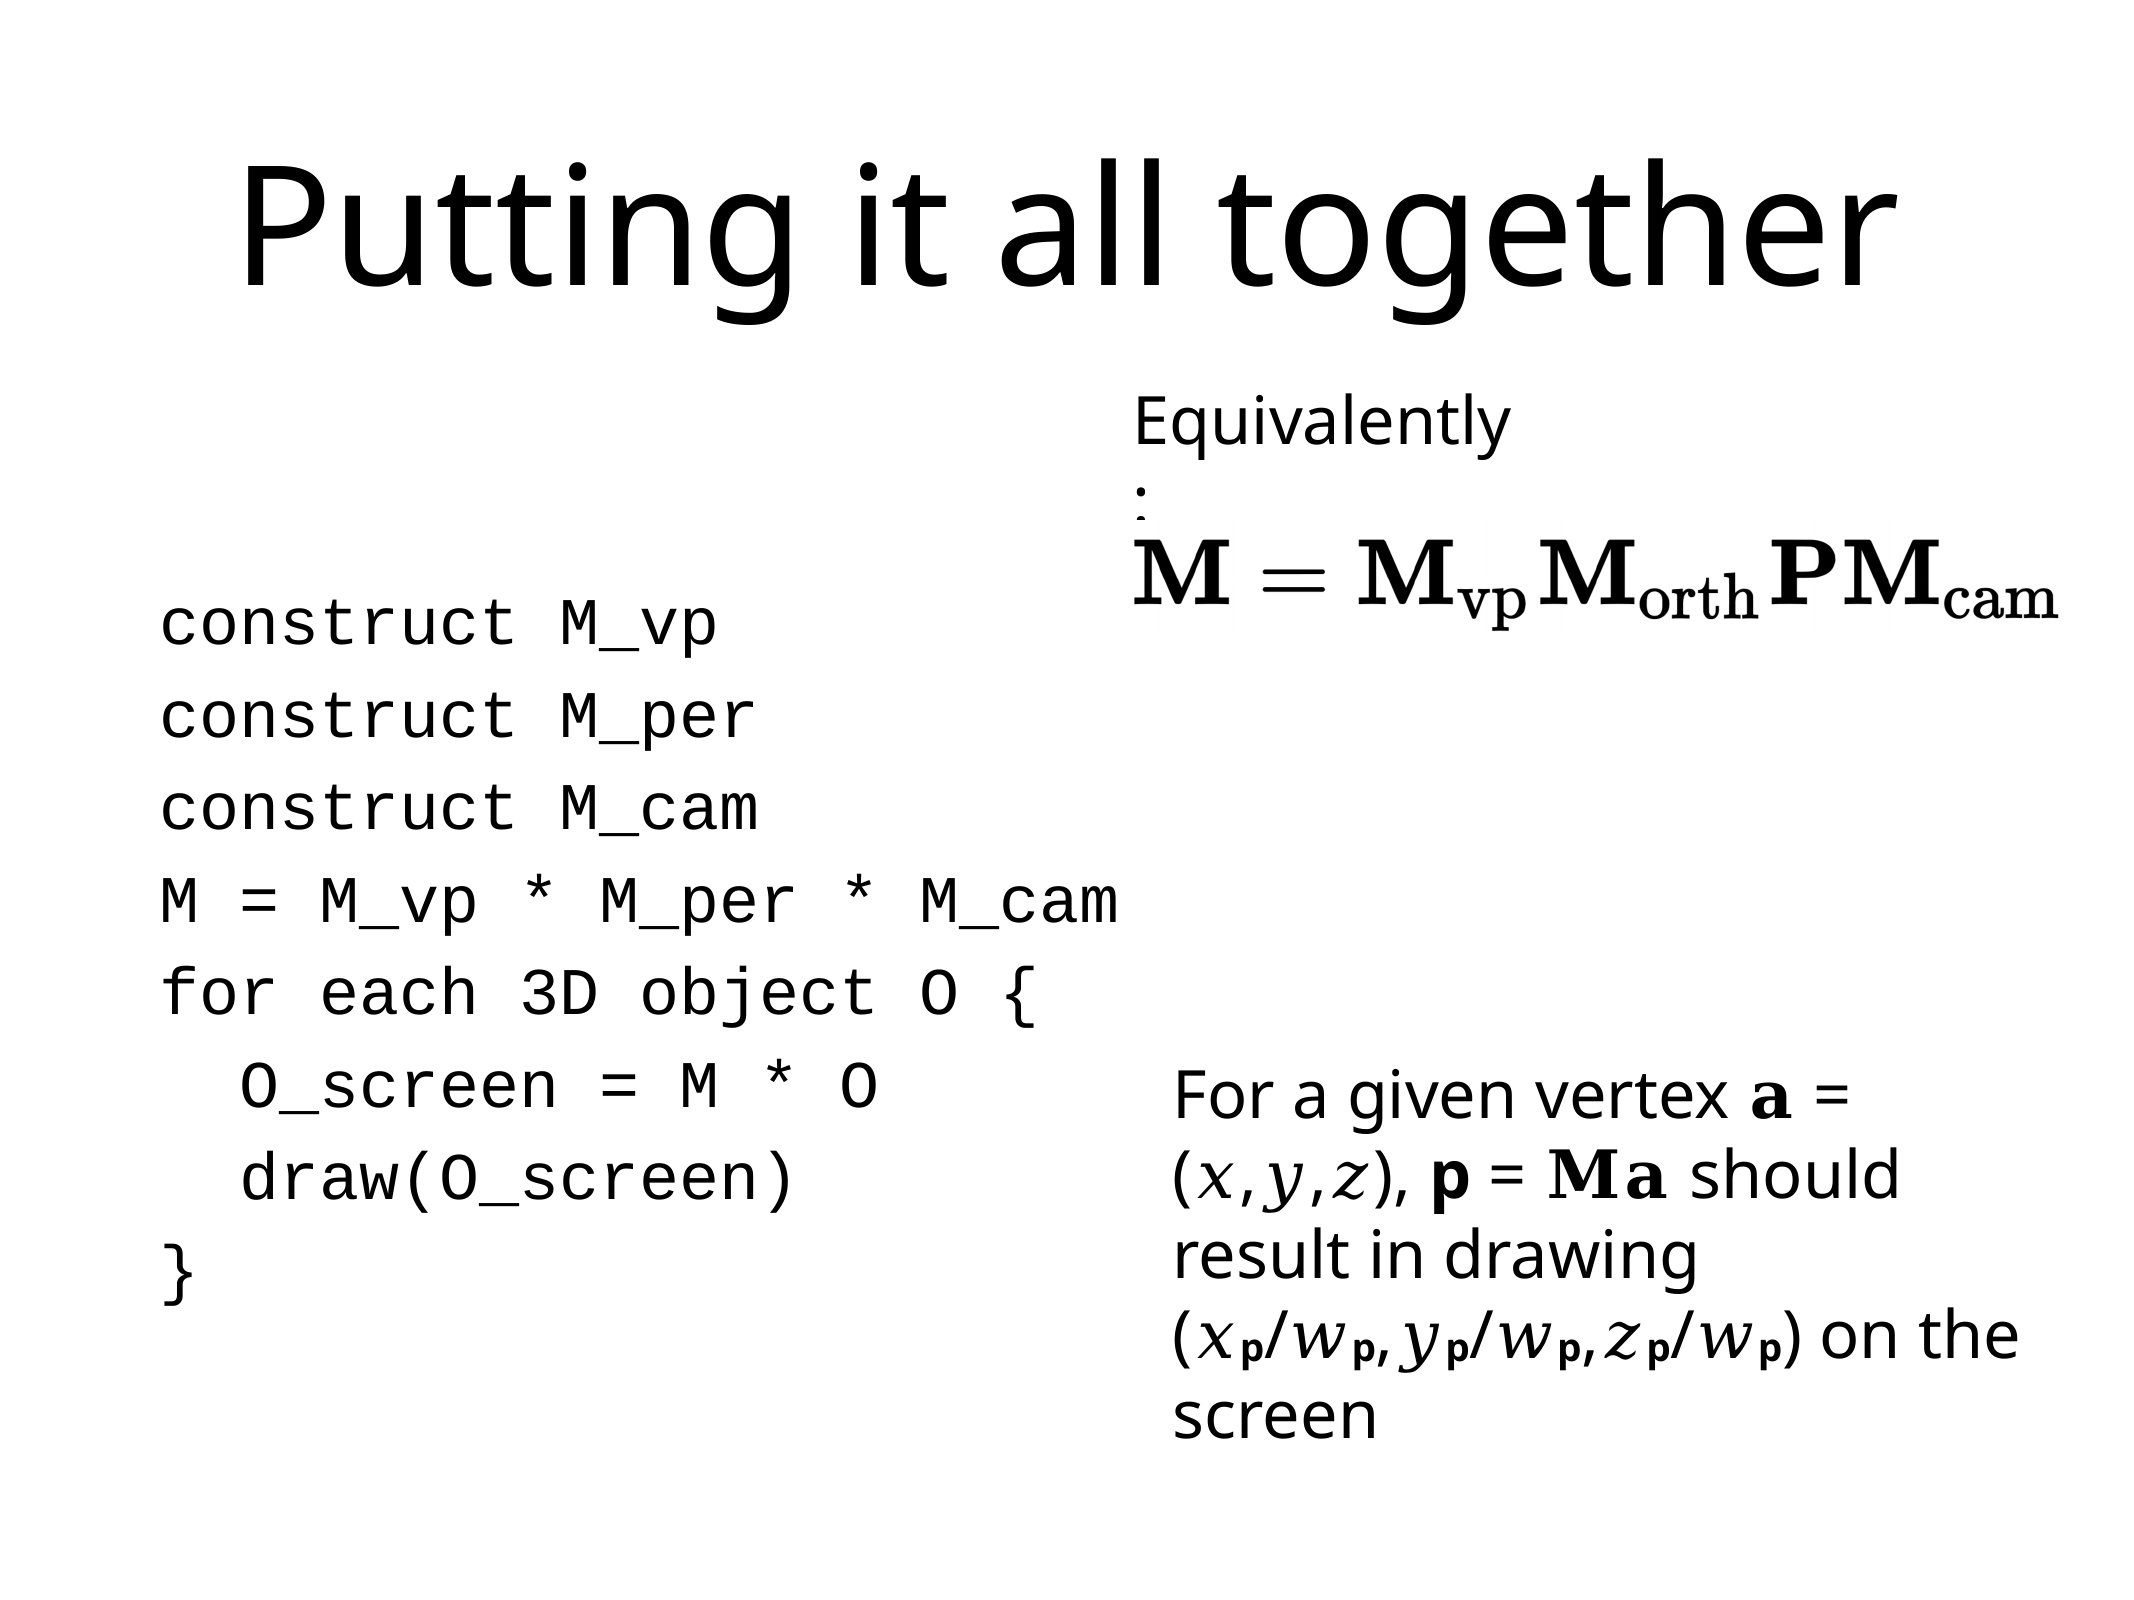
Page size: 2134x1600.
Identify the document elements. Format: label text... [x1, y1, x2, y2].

text_box Equivalently: [1124, 369, 1535, 520]
text_box For a given vertex 𝐚 = (𝑥,𝑦,𝑧), p = 𝐌𝐚 should result in drawing (𝑥p/𝑤p,𝑦p/𝑤p,𝑧p/𝑤p) on the screen [1164, 1043, 2067, 1460]
list construct M_vp construct M_per construct M_cam M = M_vp * M_per * M_cam for each 3D object O { O_screen = M * O draw(O_screen) } [150, 425, 1219, 1458]
title Putting it all together [155, 41, 1978, 397]
picture [1122, 520, 2071, 637]
